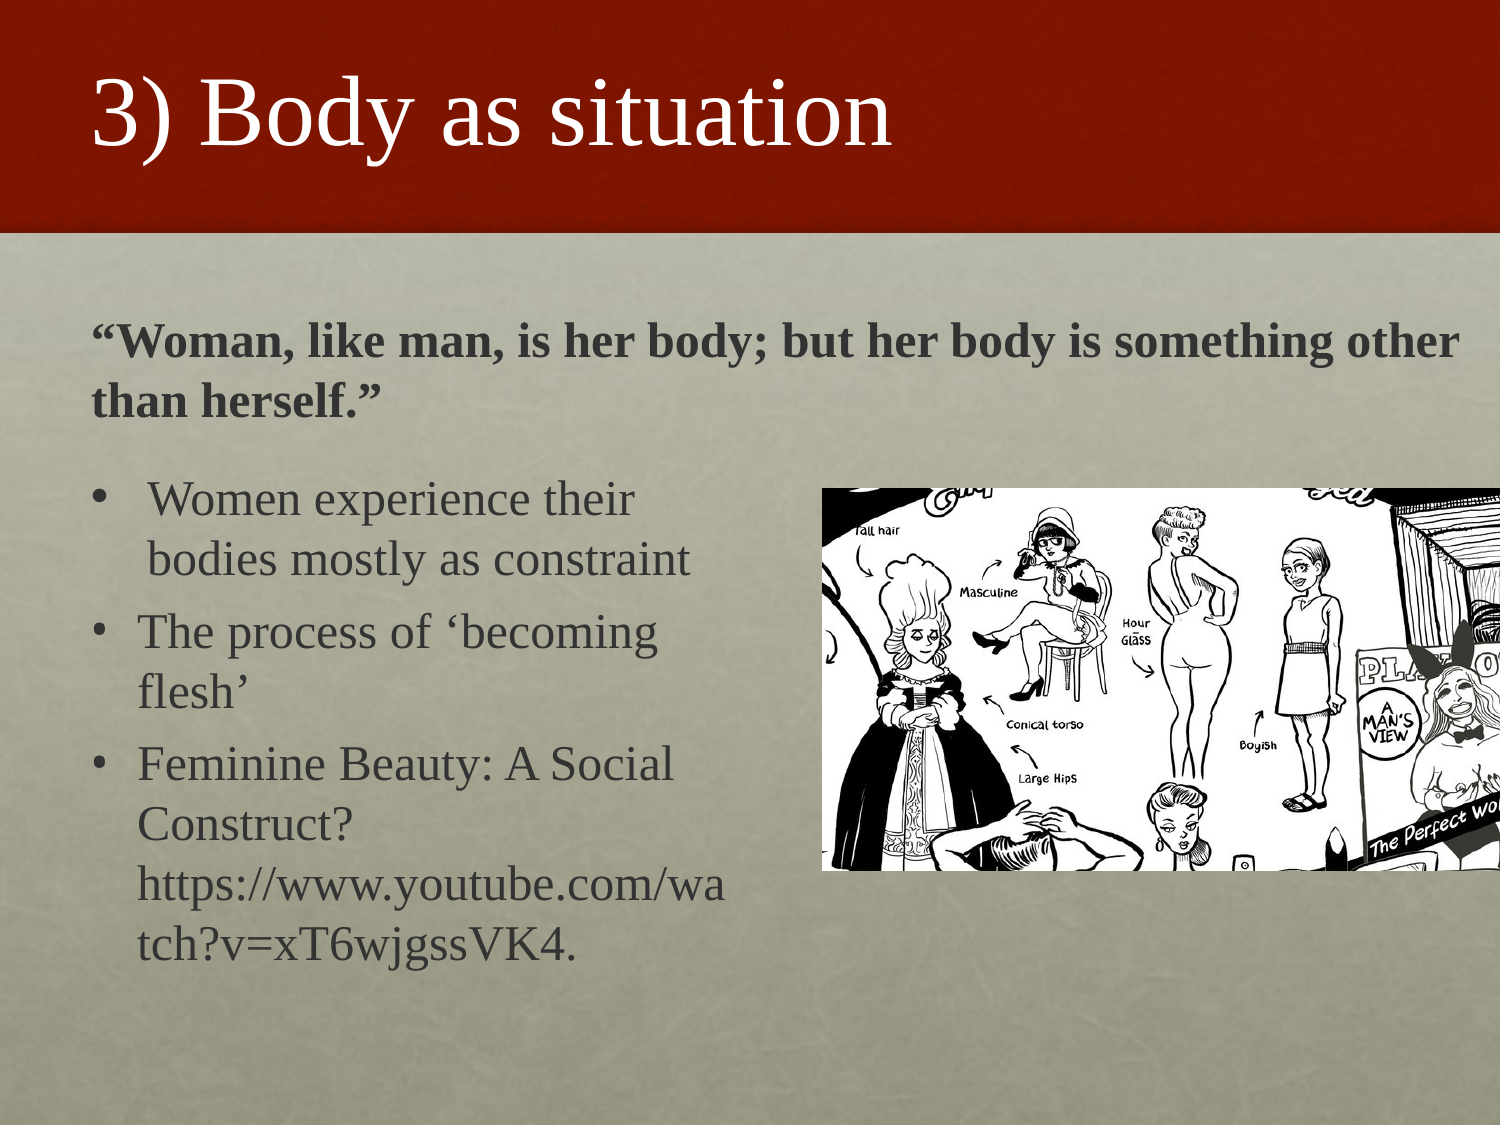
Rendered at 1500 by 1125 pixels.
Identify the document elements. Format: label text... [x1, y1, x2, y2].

text_box “Woman, like man, is her body; but her body is something other than herself.” [75, 299, 1484, 435]
text_box 3) Body as situation [75, 0, 1320, 211]
text_box Women experience their bodies mostly as constraint The process of ‘becoming flesh’ Feminine Beauty: A Social Construct? https://www.youtube.com/watch?v=xT6wjgssVK4. [76, 458, 750, 1040]
picture [0, 0, 1500, 1125]
